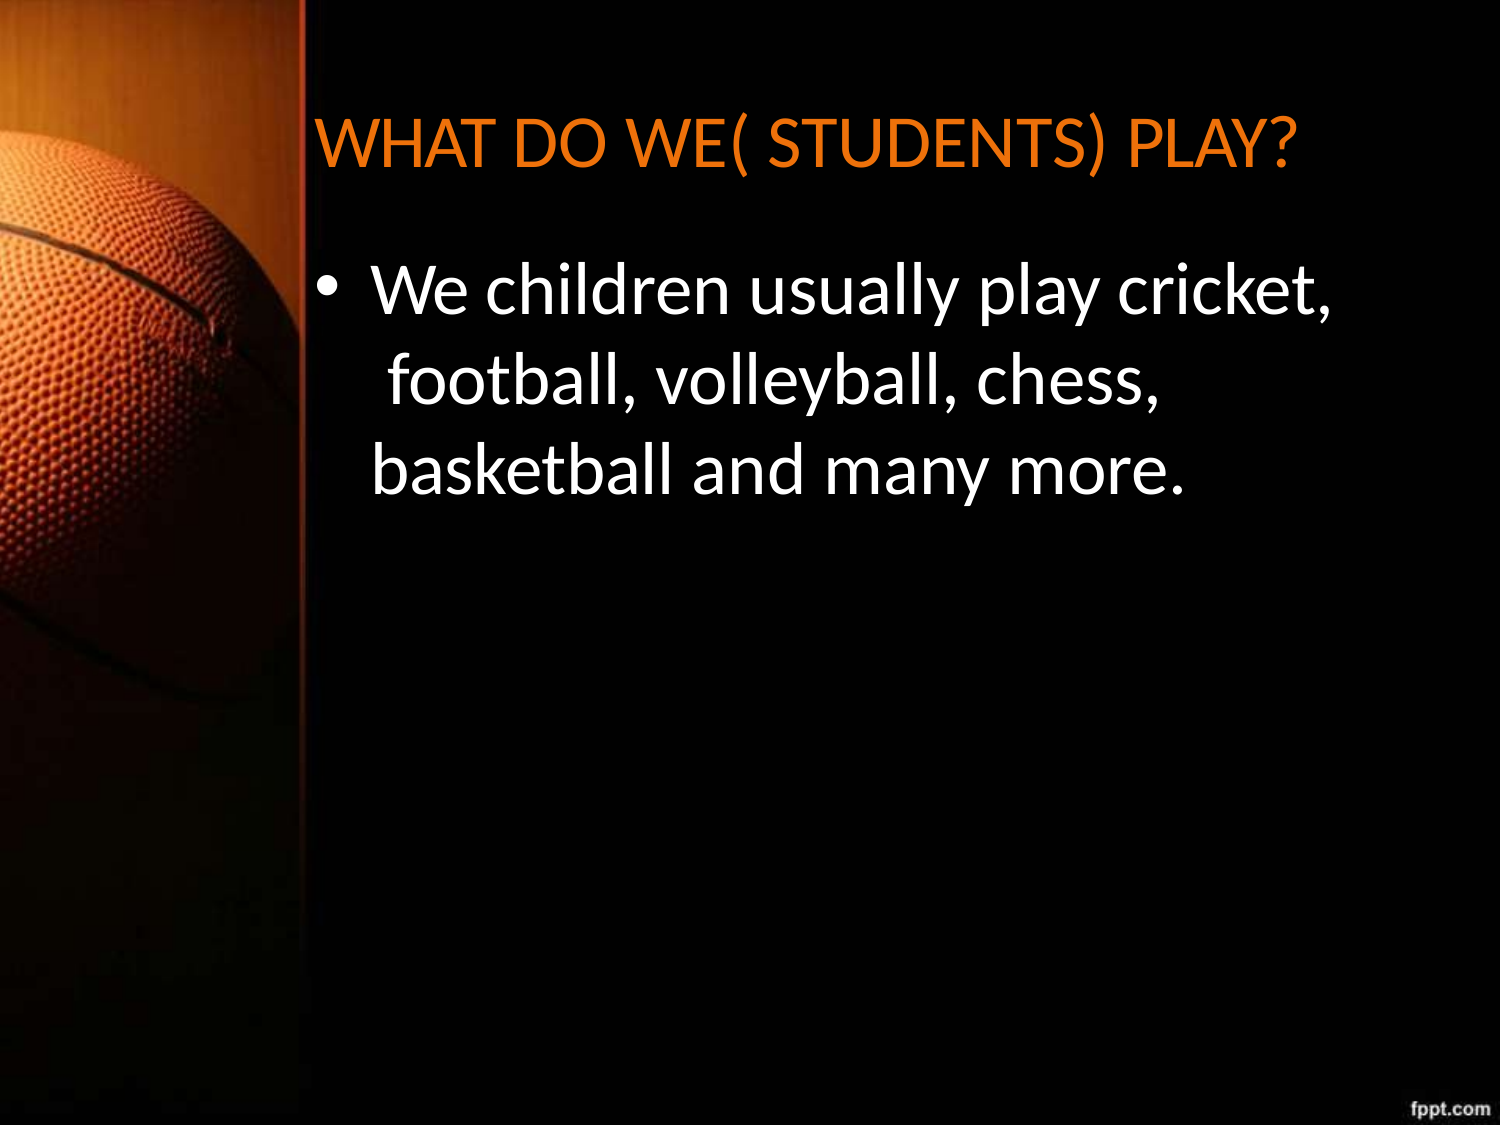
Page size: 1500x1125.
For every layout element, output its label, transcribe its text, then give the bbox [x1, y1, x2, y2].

text_box WHAT DO WE( STUDENTS) PLAY? We children usually play cricket, football, volleyball, chess, basketball and many more. [312, 90, 1344, 510]
text_box [0, 0, 1500, 1125]
